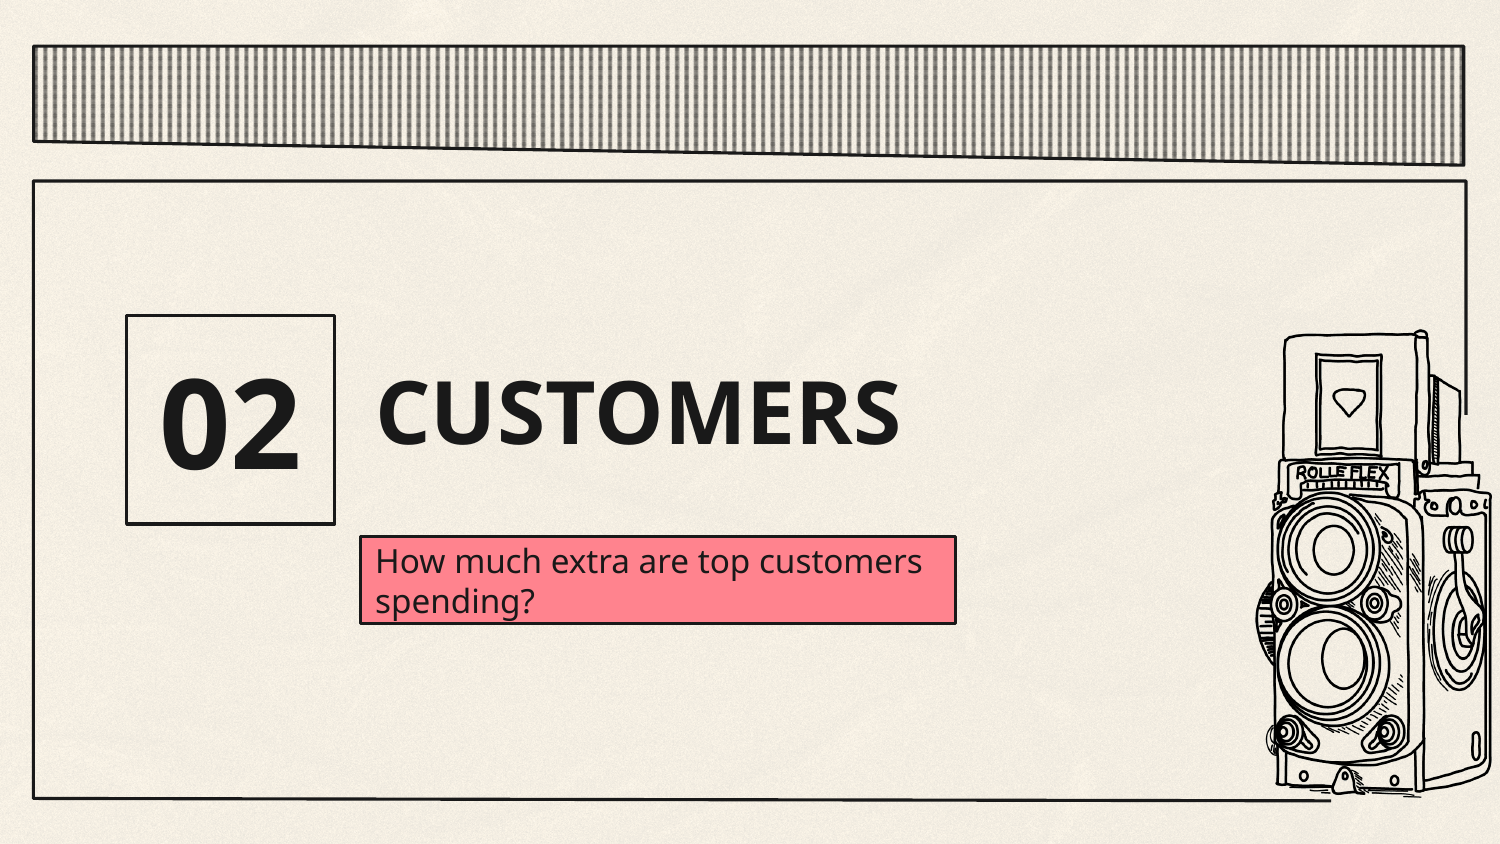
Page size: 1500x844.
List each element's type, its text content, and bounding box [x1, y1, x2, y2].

subtitle How much extra are top customers spending? [359, 535, 957, 625]
picture [36, 48, 1462, 163]
title CUSTOMERS [360, 330, 1017, 510]
title 02 [125, 314, 336, 526]
picture [1254, 329, 1492, 799]
